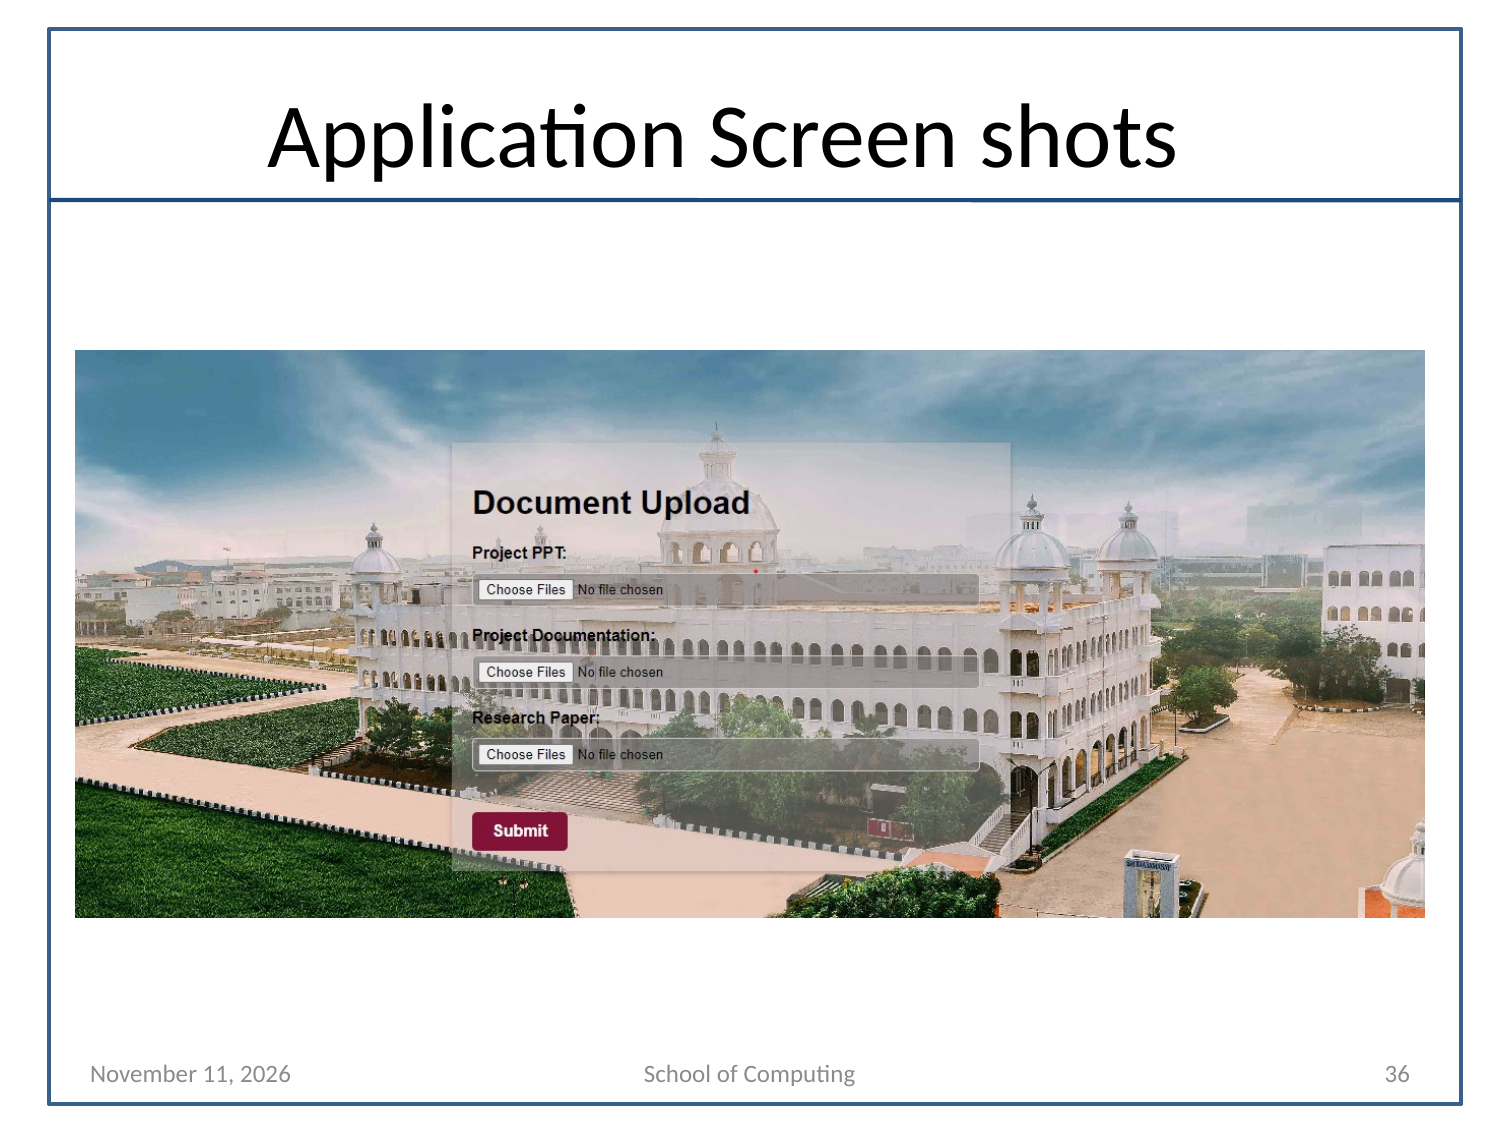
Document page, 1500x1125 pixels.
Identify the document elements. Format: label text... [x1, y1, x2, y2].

footer School of Computing [512, 1042, 988, 1103]
title Application Screen shots [49, 37, 1399, 225]
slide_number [75, 1042, 425, 1103]
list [74, 349, 1426, 918]
slide_number 36 [1074, 1042, 1425, 1103]
